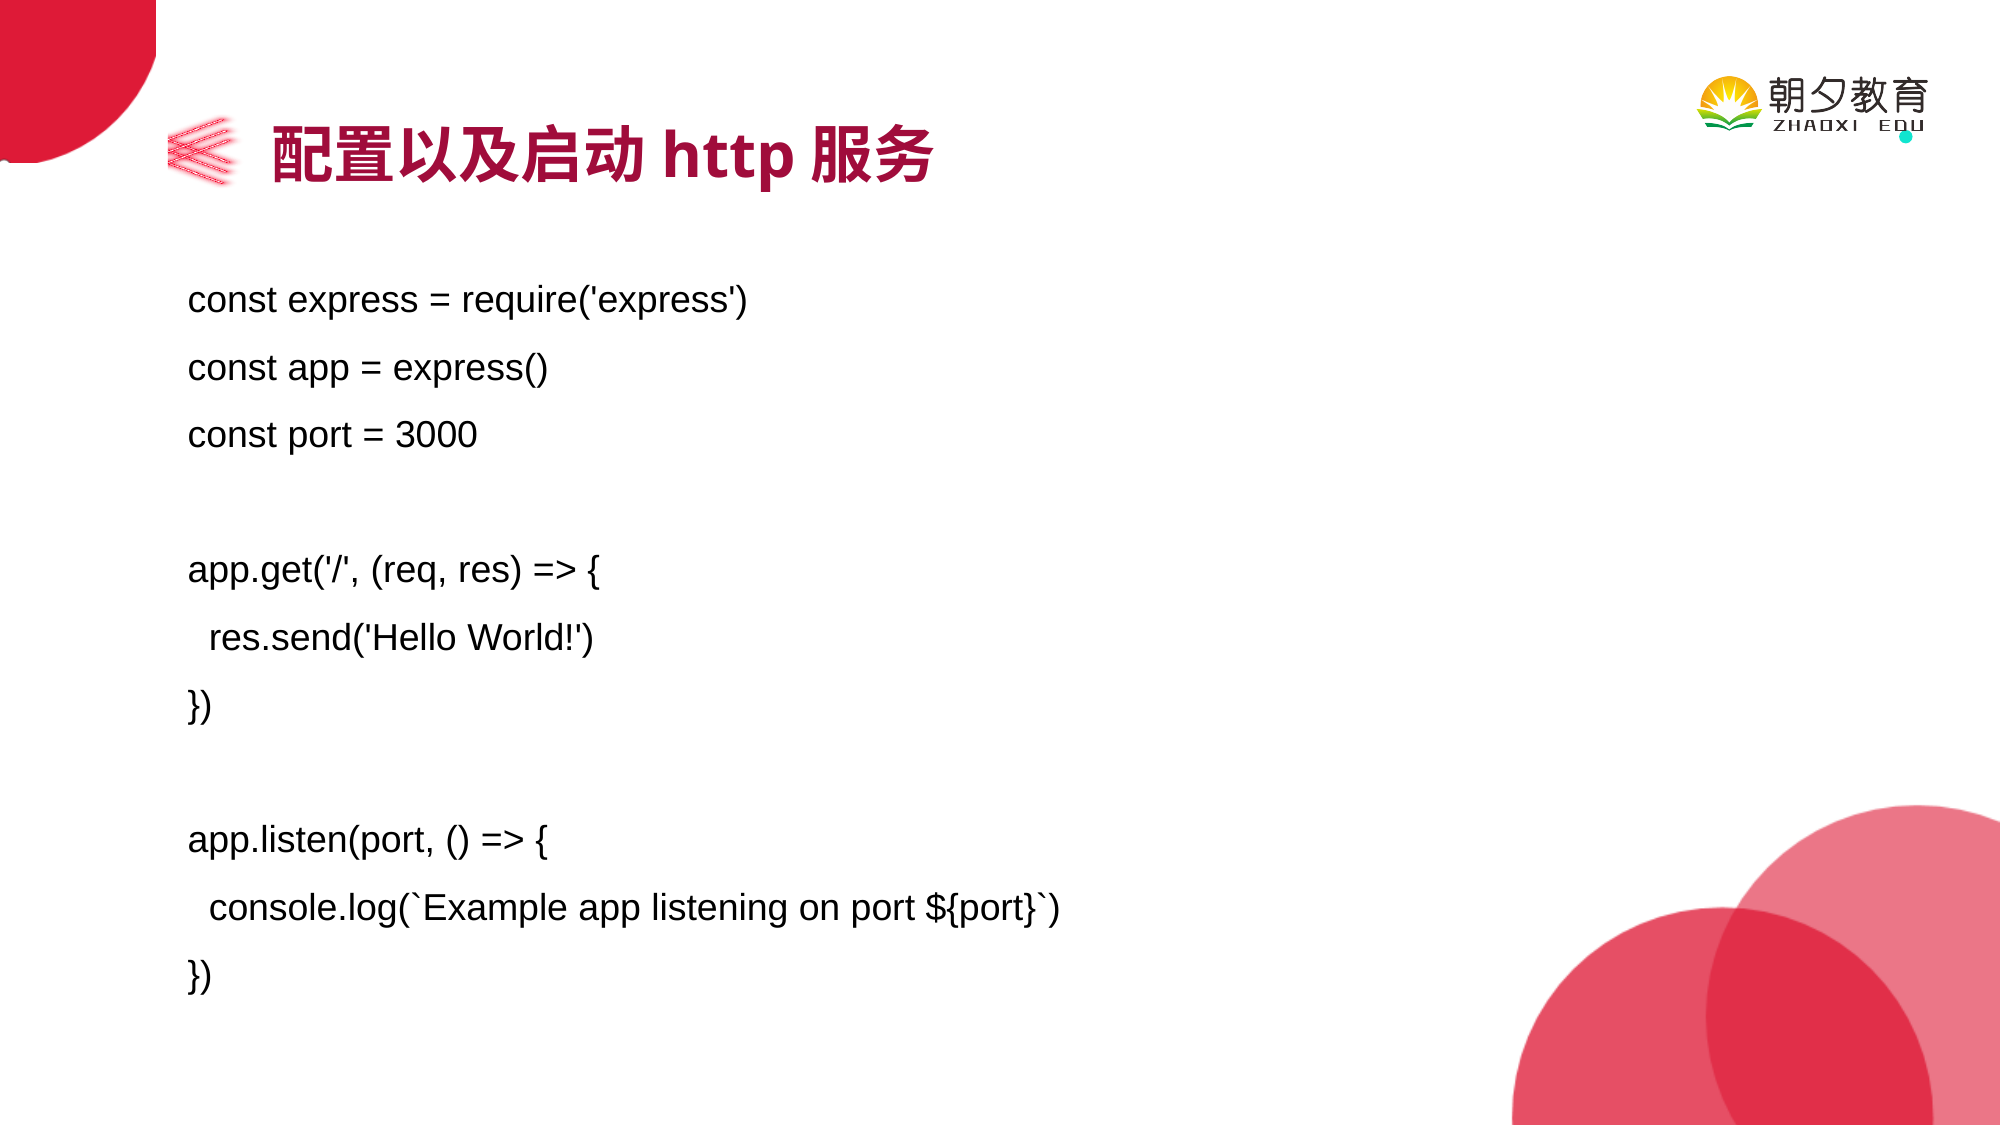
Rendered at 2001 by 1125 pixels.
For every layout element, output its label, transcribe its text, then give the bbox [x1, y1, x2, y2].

picture [167, 112, 246, 190]
text_box const express = require('express') const app = express() const port = 3000 app.get('/', (req, res) => { res.send('Hello World!') }) app.listen(port, () => { console.log(`Example app listening on port ${port}`) }) [172, 245, 1671, 1003]
picture [1417, 638, 2000, 1125]
picture [0, 0, 156, 163]
picture [1696, 76, 1928, 131]
text_box 配置以及启动http服务 [256, 107, 1671, 198]
